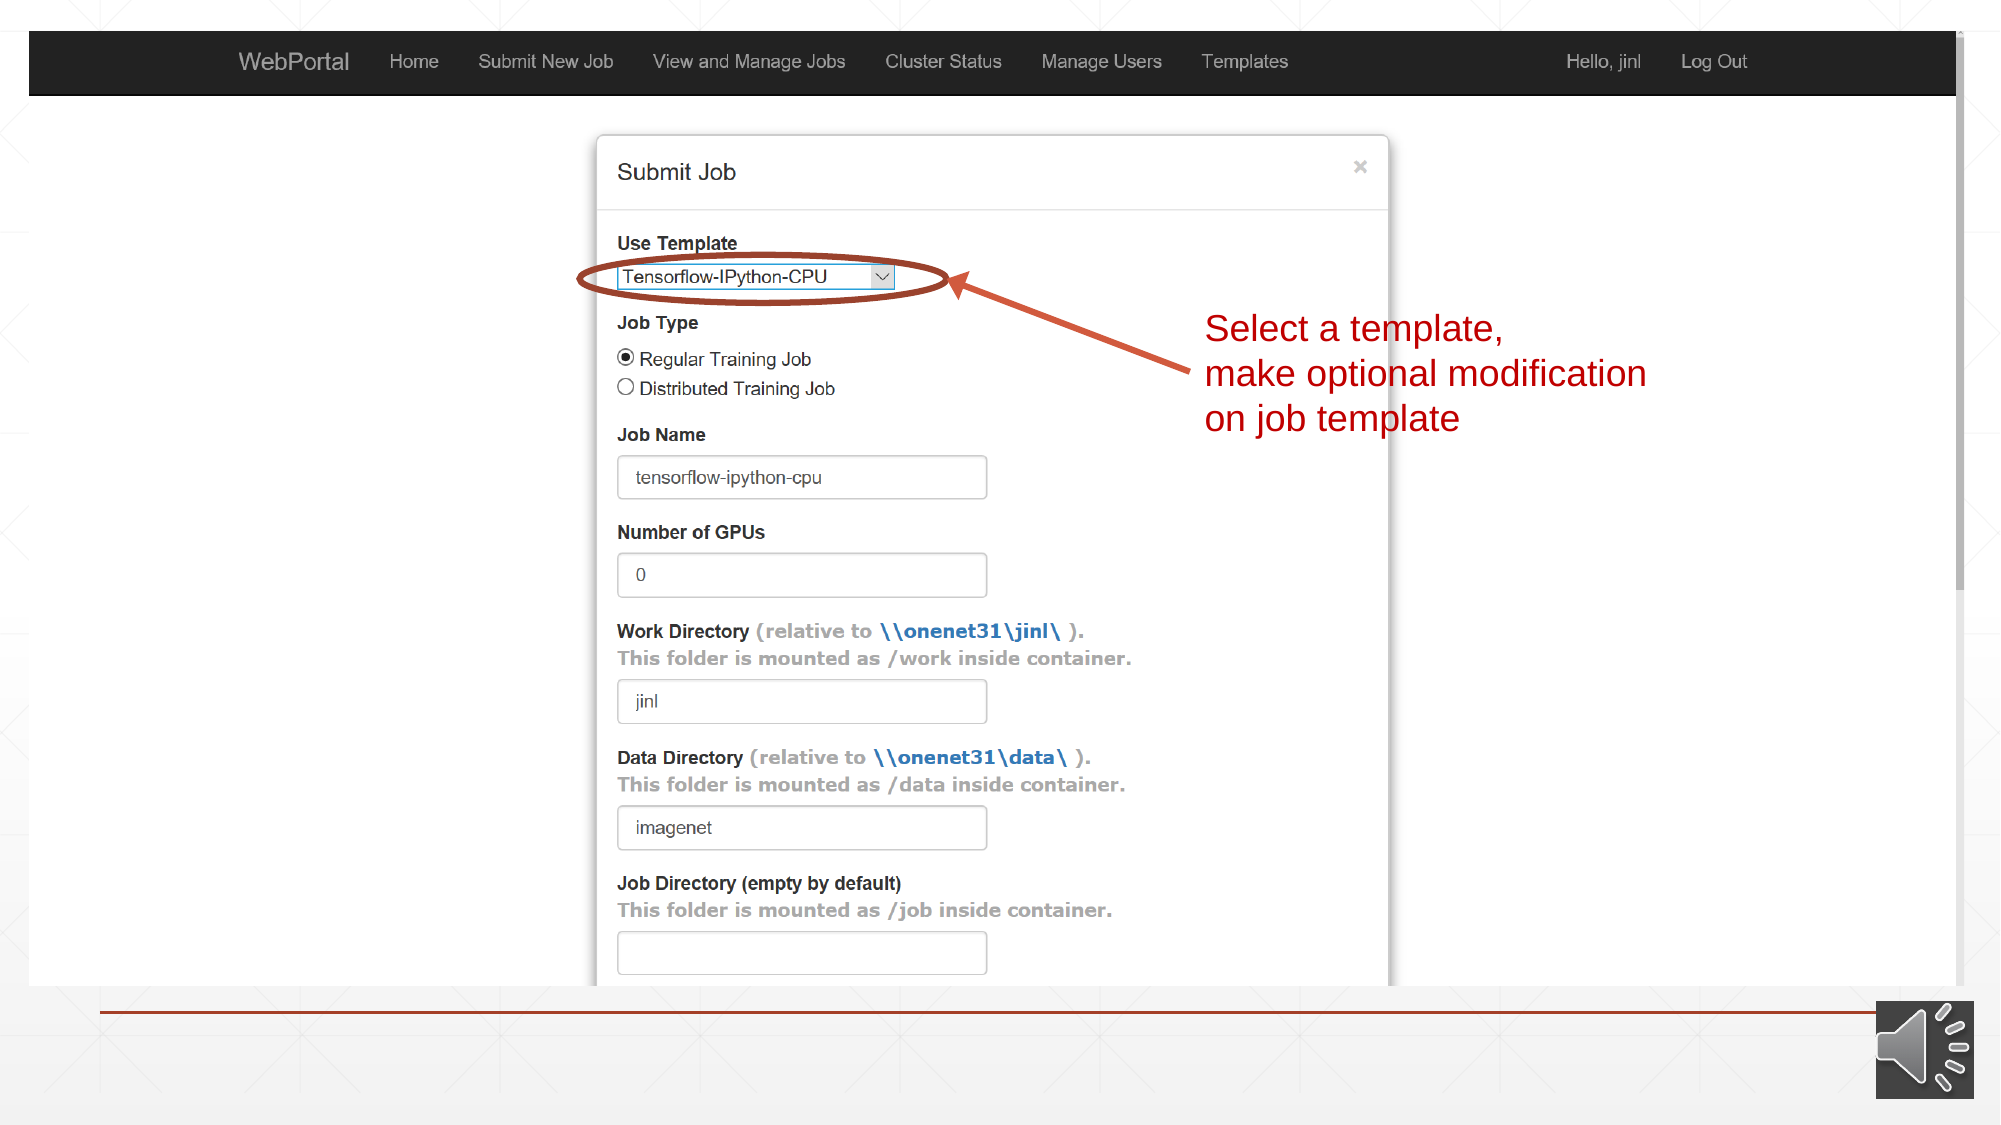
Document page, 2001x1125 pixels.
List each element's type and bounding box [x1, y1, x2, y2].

picture [1874, 999, 1975, 1100]
text_box [579, 254, 1666, 449]
picture [29, 31, 1965, 986]
